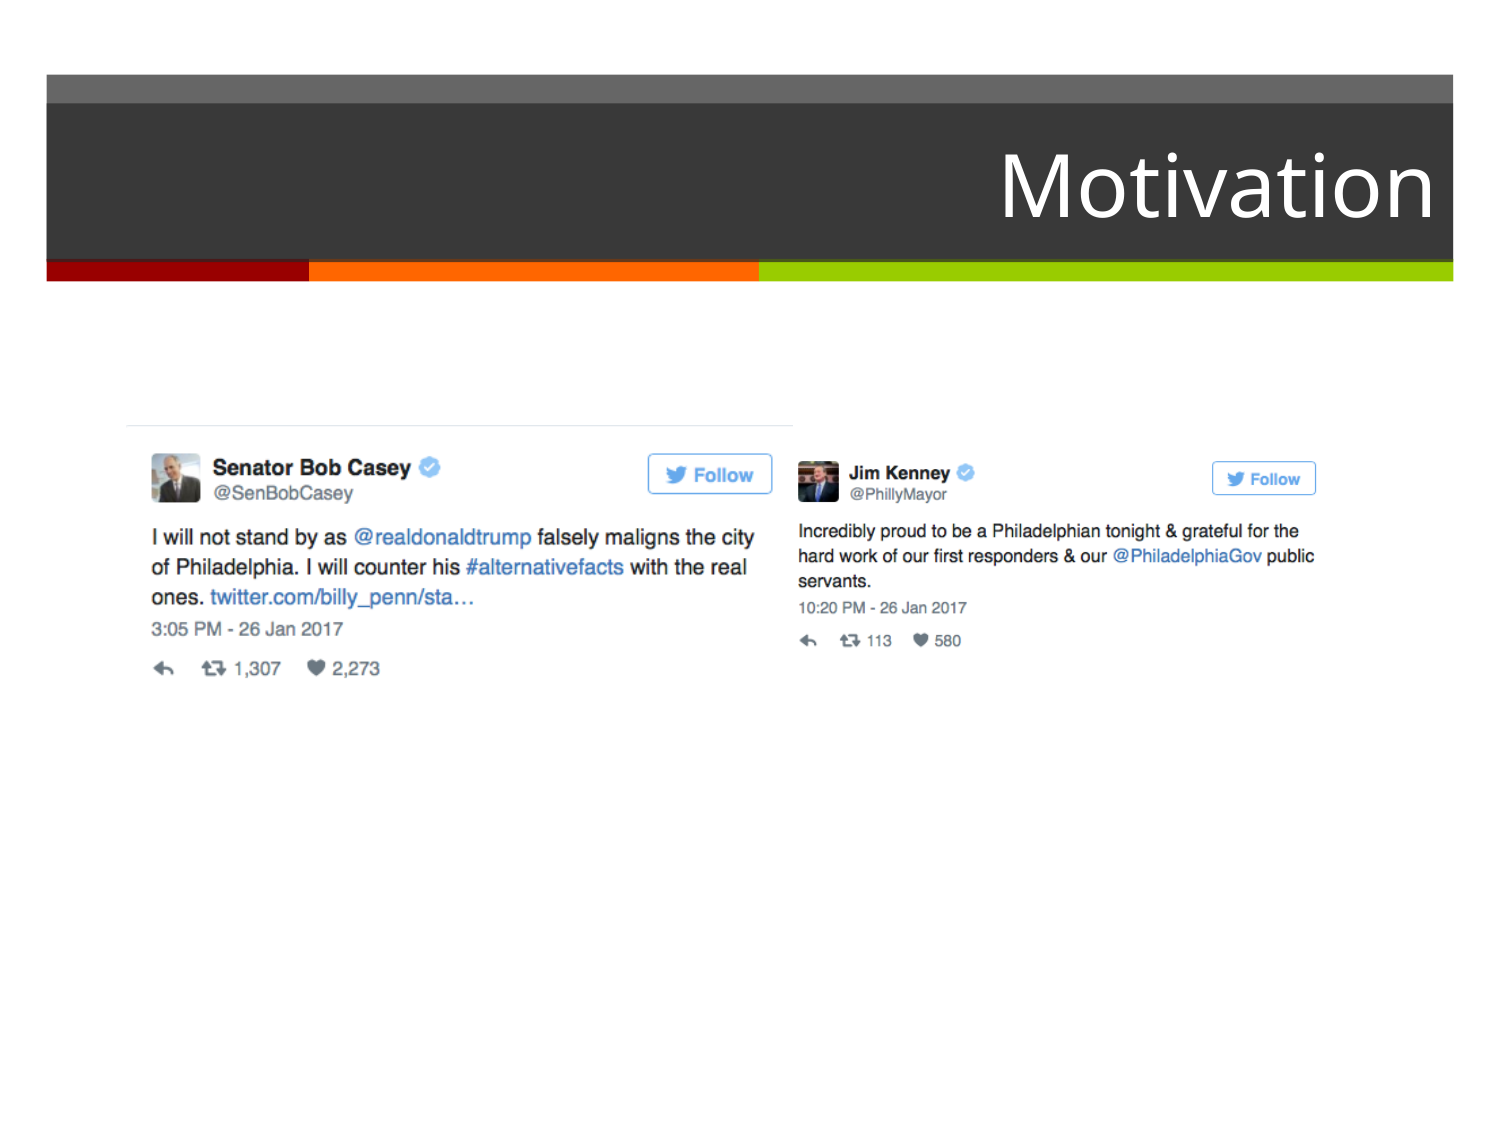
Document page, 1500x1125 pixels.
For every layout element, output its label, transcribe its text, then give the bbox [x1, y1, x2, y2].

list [778, 395, 1332, 708]
title Motivation [46, 103, 1454, 263]
picture [126, 425, 794, 689]
